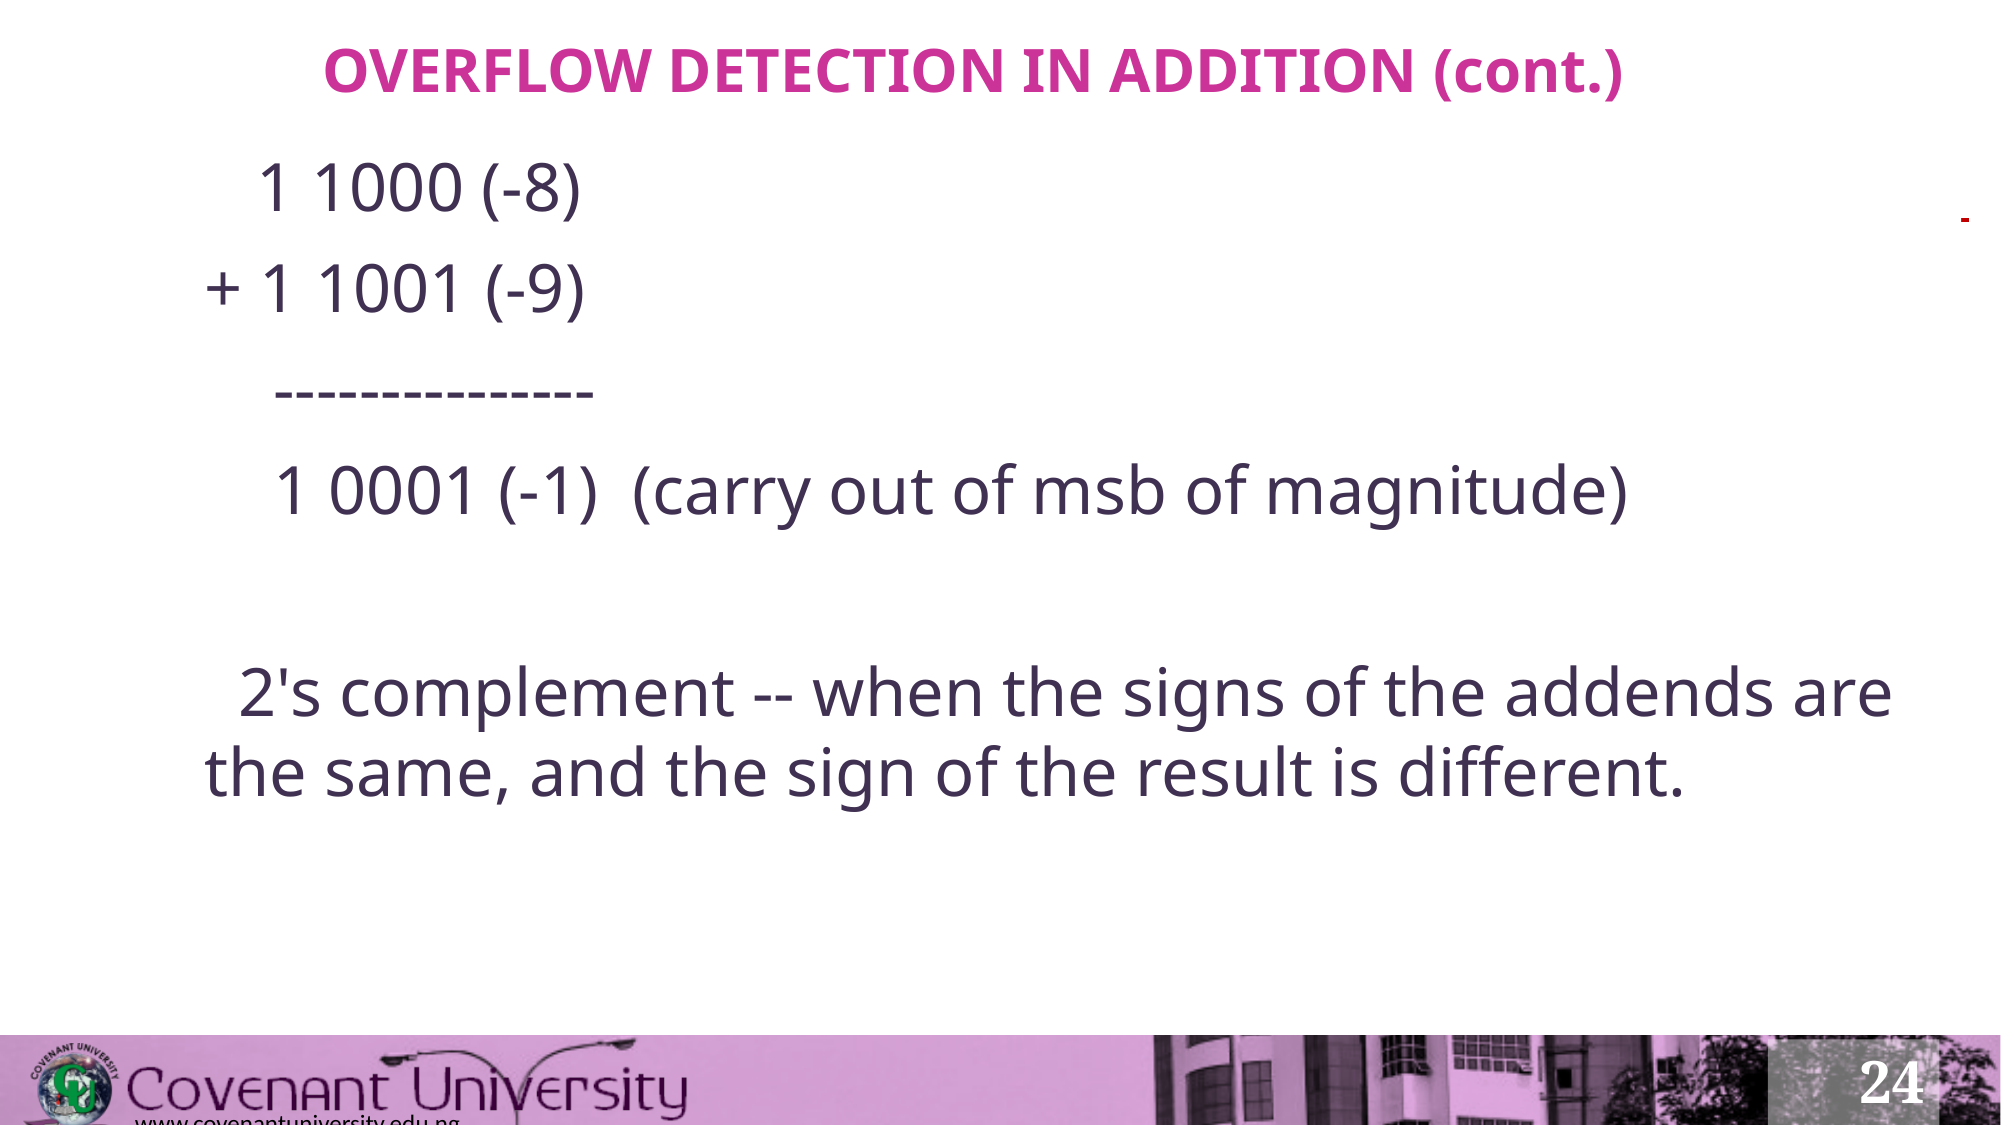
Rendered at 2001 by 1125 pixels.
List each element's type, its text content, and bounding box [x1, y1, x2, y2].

picture [23, 1036, 1072, 1125]
list 1 1000 (-8) + 1 1001 (-9) --------------- 1 0001 (-1) (carry out of msb of magnitude) 2's complement -- when the signs of the addends are the same, and the sign of the result is different. [39, 137, 1962, 1024]
title OVERFLOW DETECTION IN ADDITION (cont.) [8, 20, 1939, 117]
